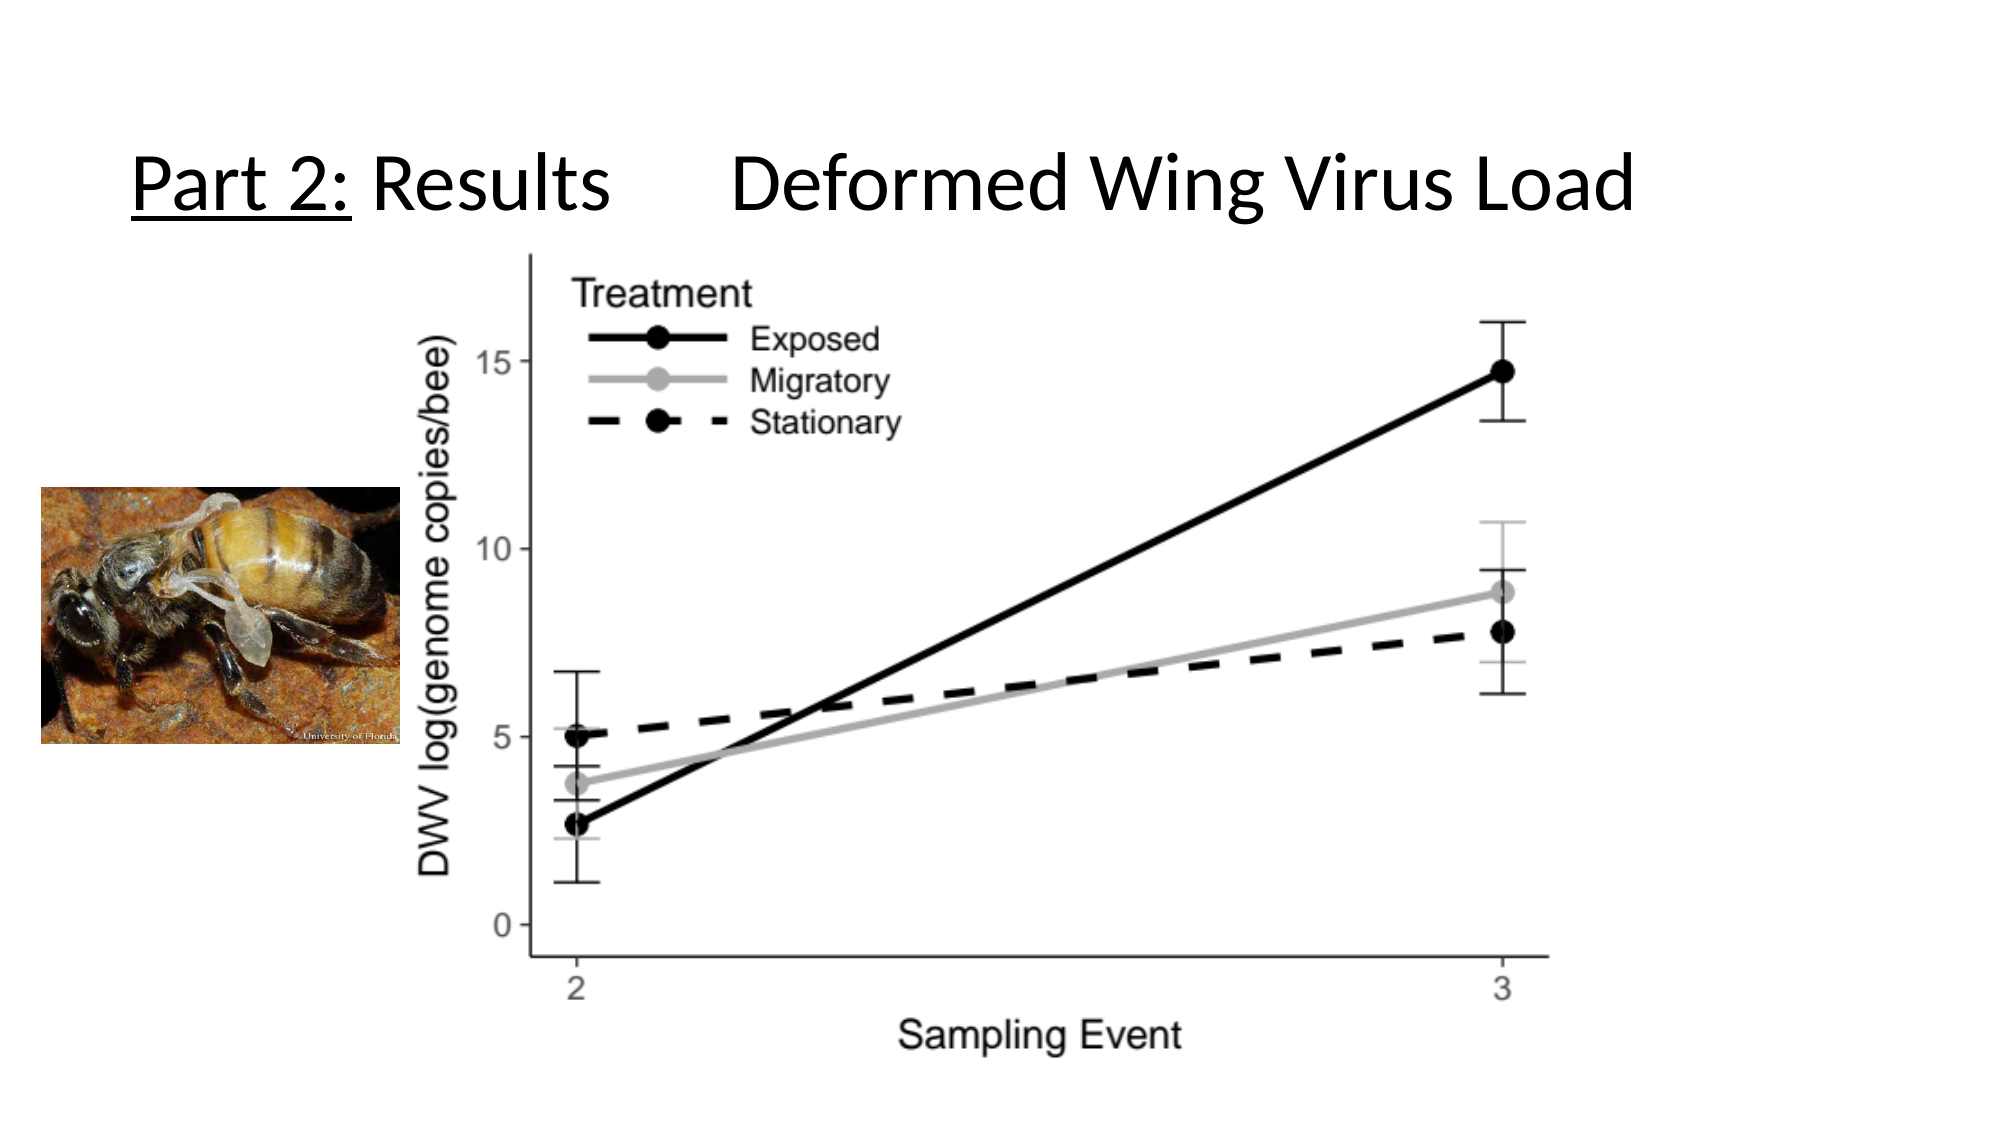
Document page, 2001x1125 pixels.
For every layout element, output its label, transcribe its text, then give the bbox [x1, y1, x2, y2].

text_box Part 2: Results Deformed Wing Virus Load [115, 119, 1964, 235]
picture [41, 236, 1564, 1073]
